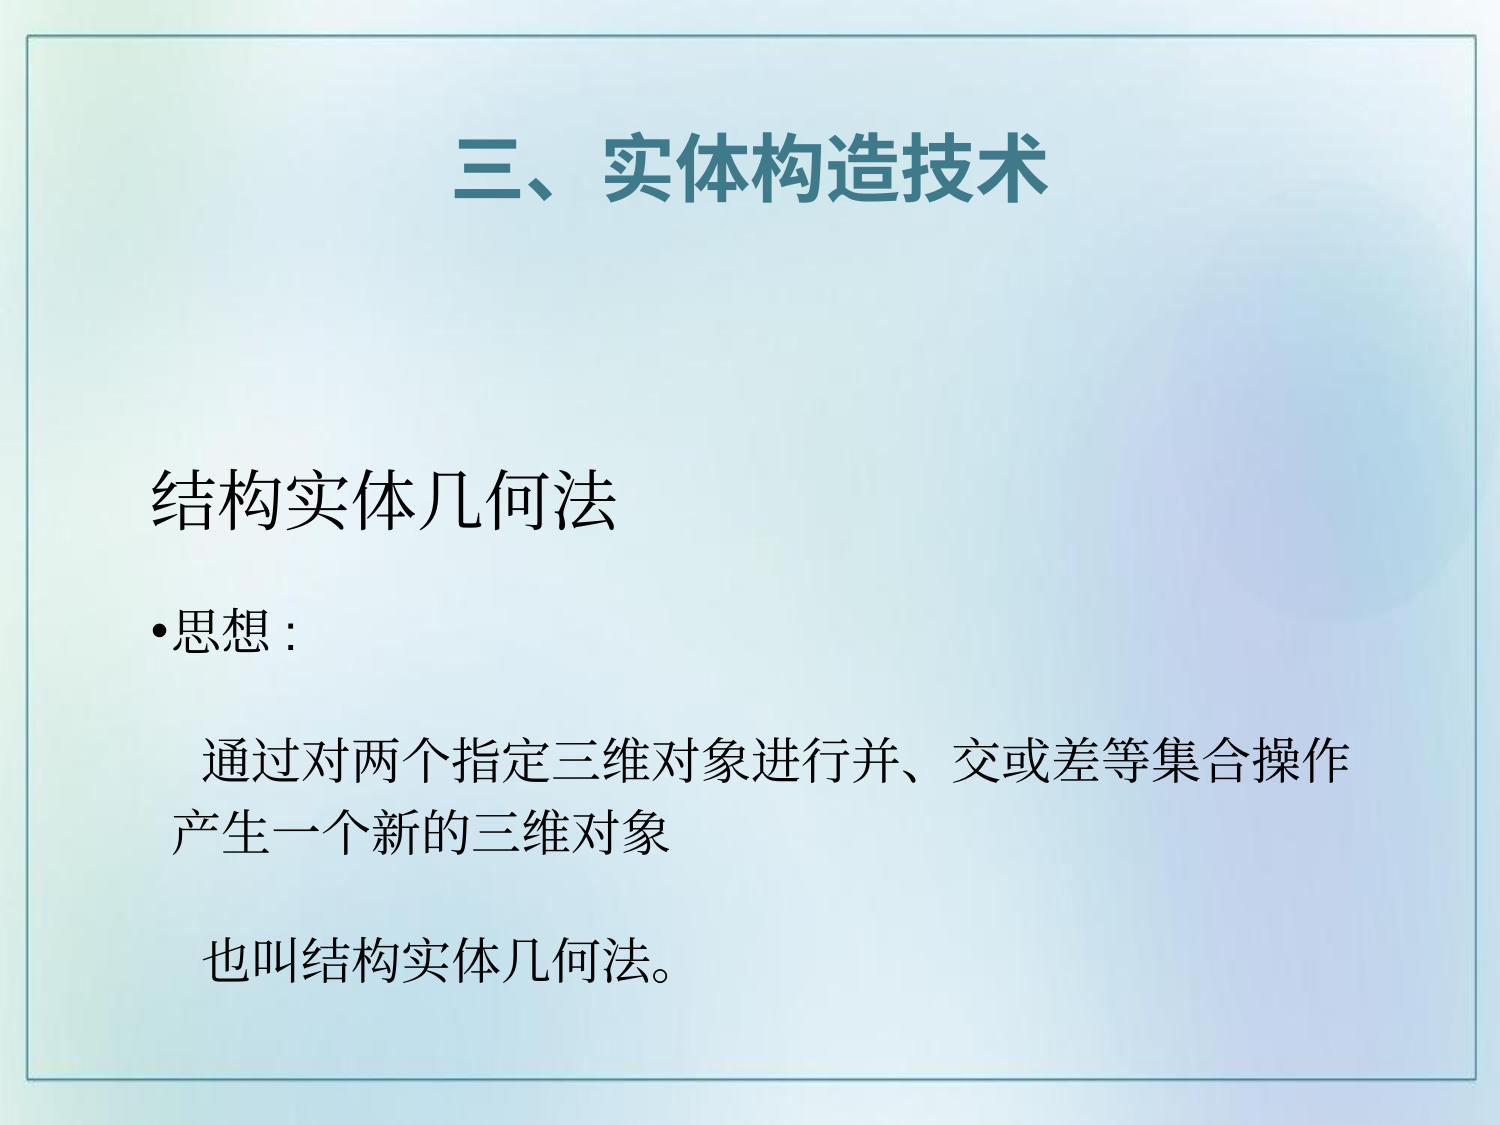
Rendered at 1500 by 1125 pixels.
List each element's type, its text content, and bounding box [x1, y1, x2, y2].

text_box 三、实体构造技术 [251, 114, 1249, 220]
list 思想: 通过对两个指定三维对象进行并、交或差等集合操作产生一个新的三维对象 也叫结构实体几何法。 [135, 581, 1412, 1012]
title 结构实体几何法 [135, 403, 1341, 547]
picture [0, 0, 1500, 1125]
